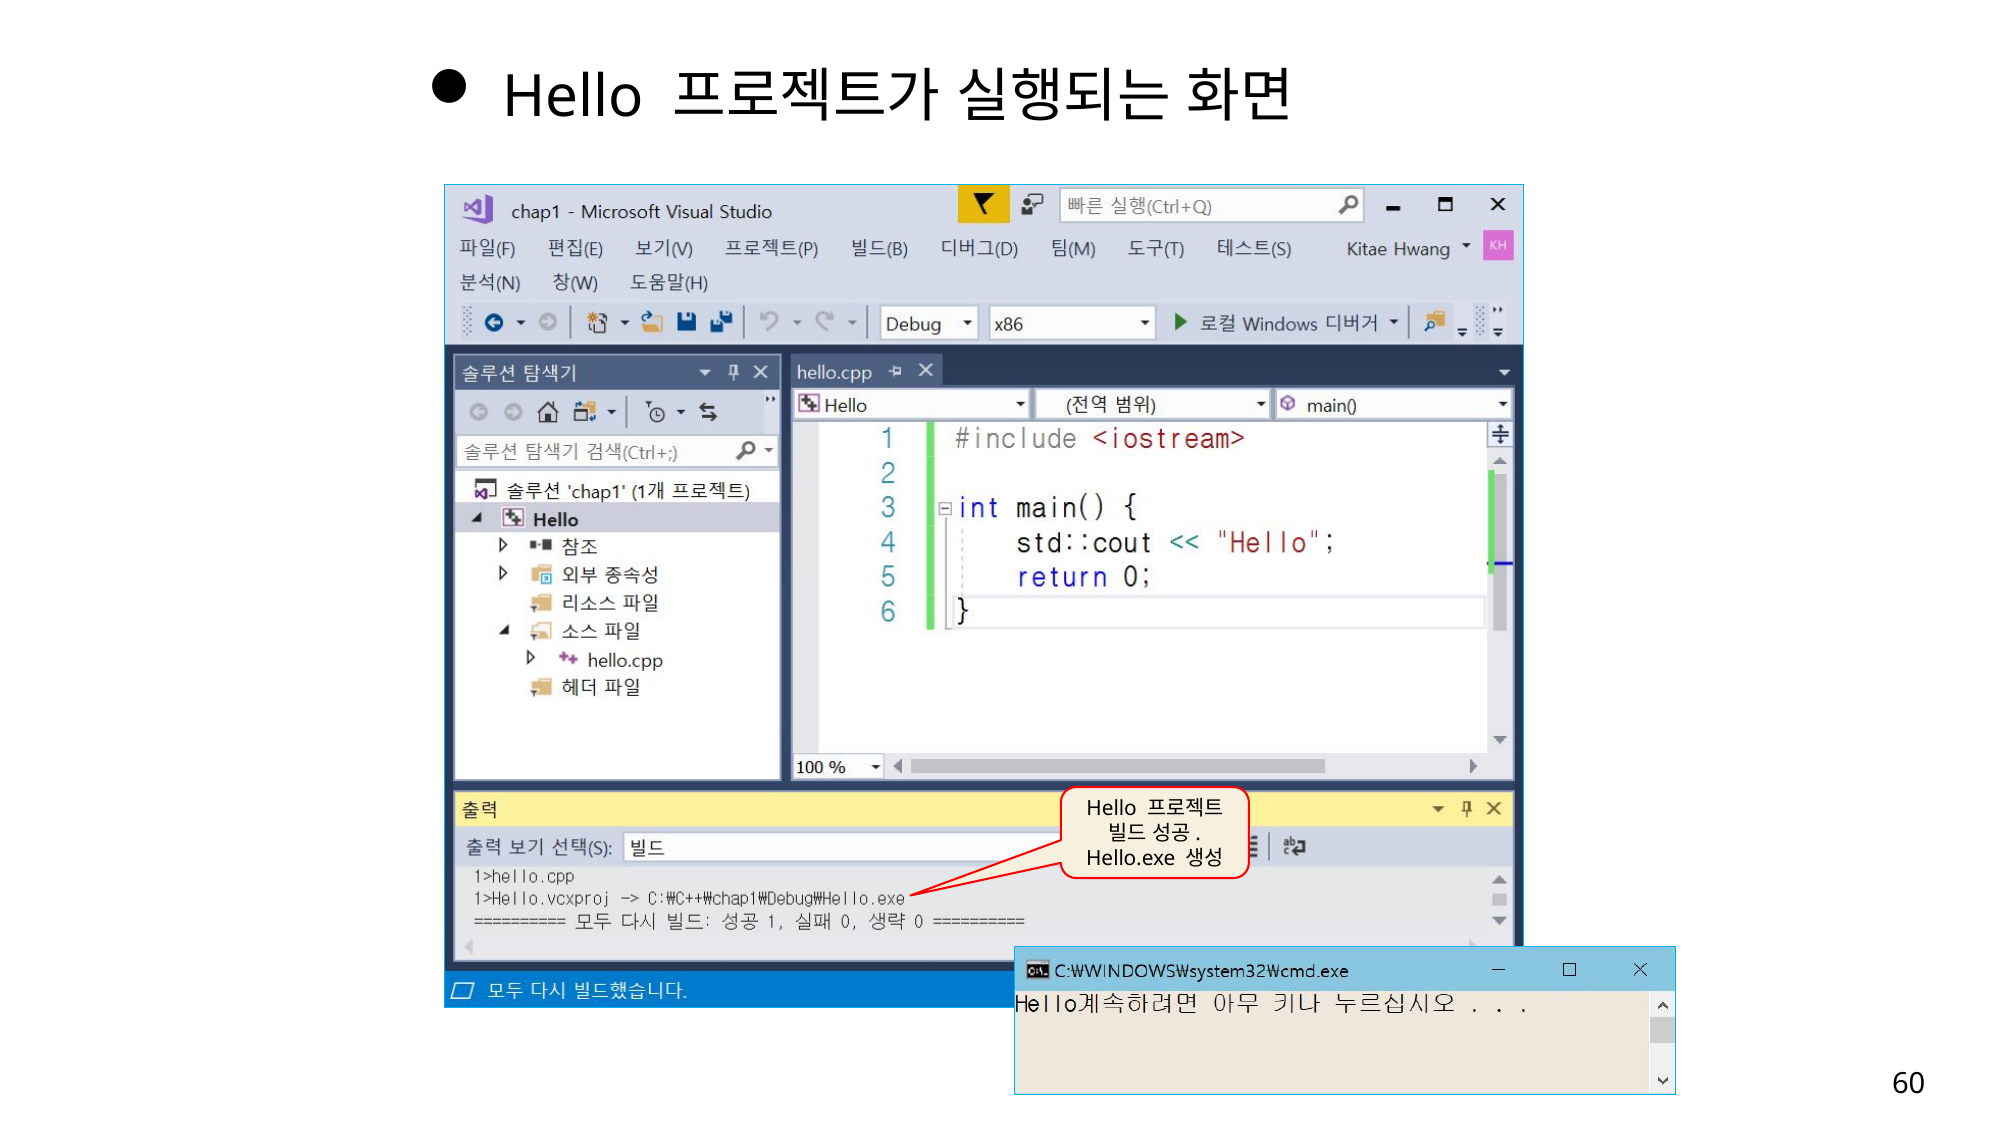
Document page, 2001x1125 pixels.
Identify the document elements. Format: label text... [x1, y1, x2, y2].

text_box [444, 184, 1677, 1095]
title Hello 프로젝트가 실행되는 화면 [412, 37, 1750, 149]
